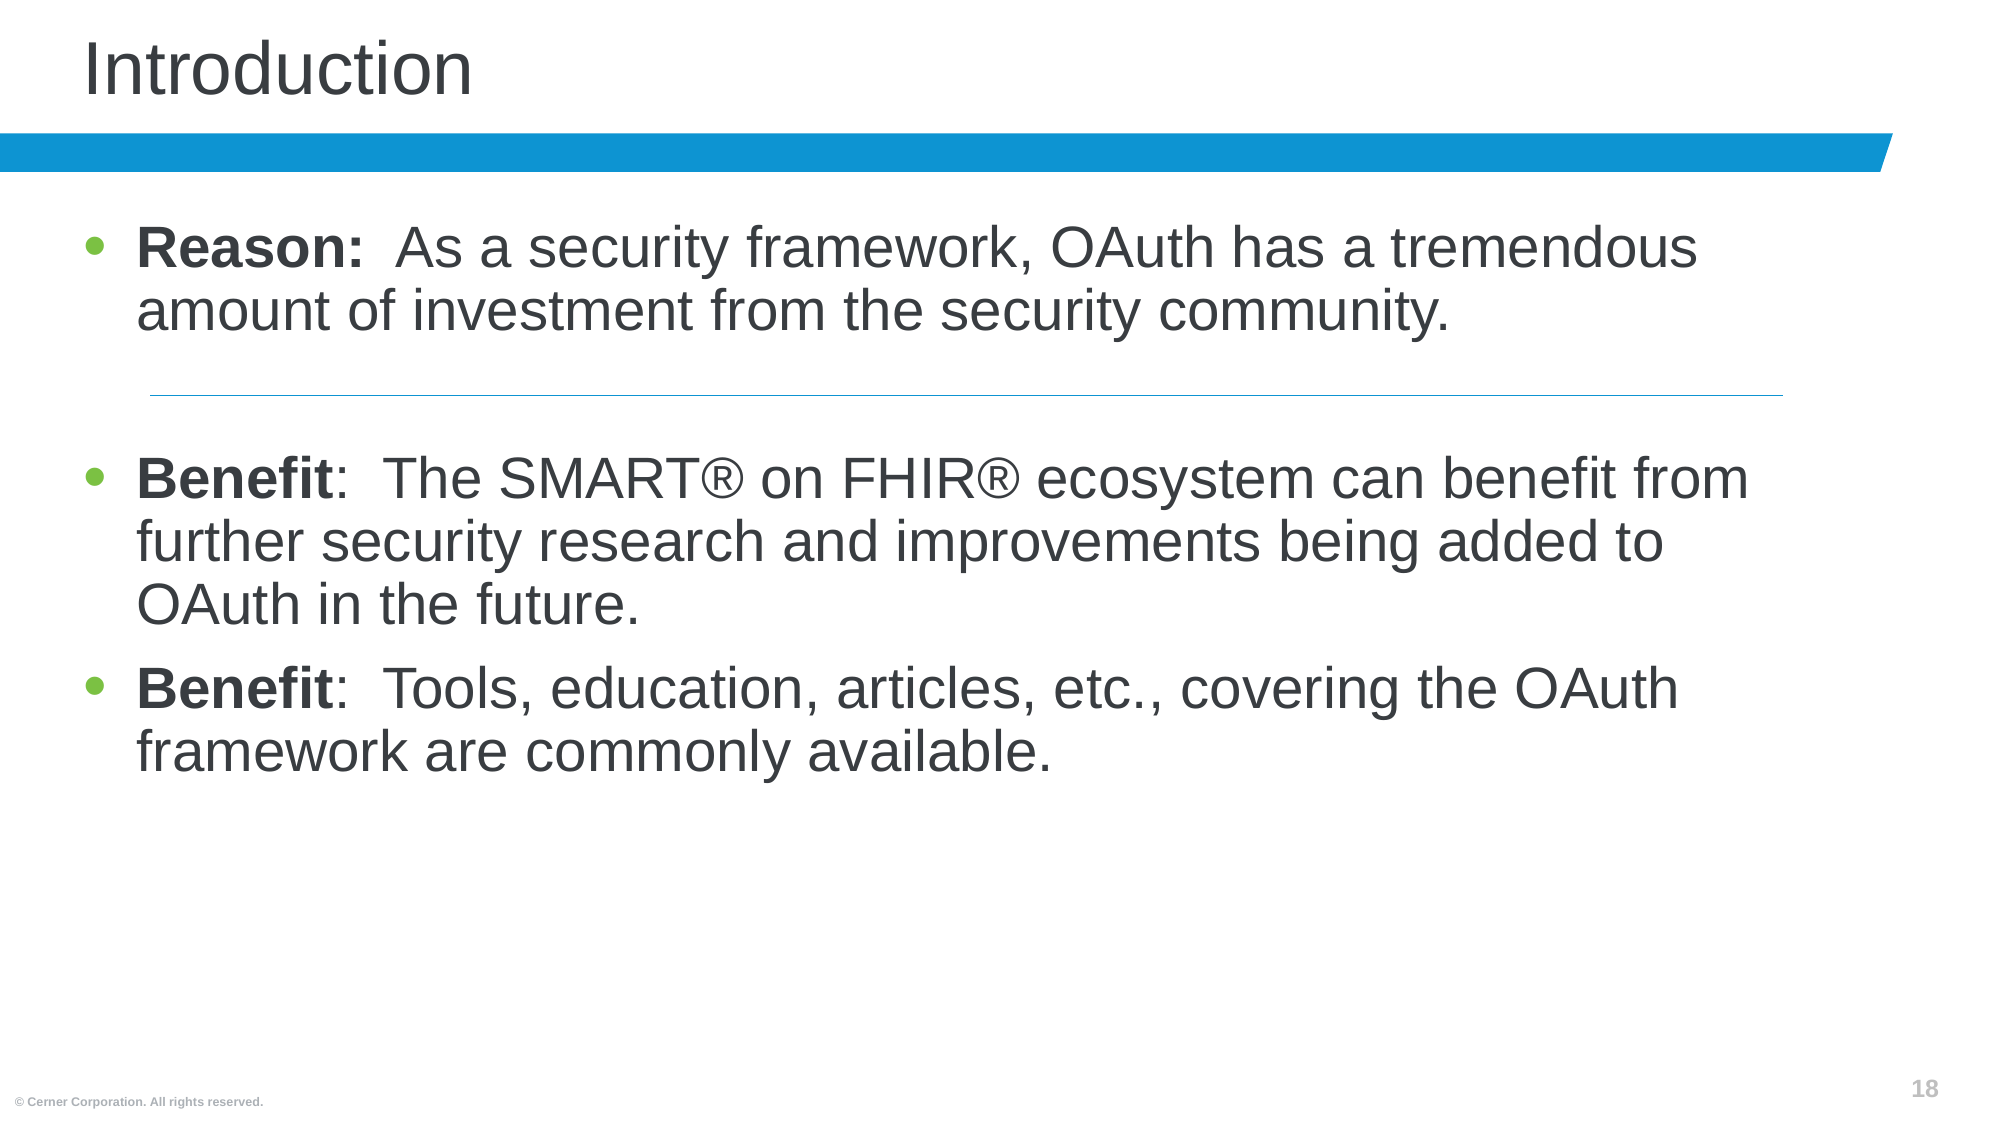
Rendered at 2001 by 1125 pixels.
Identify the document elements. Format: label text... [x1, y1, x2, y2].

list Reason: As a security framework, OAuth has a tremendous amount of investment from the security community. Benefit: The SMART® on FHIR® ecosystem can benefit from further security research and improvements being added to OAuth in the future. Benefit: Tools, education, articles, etc., covering the OAuth framework are commonly available. [69, 210, 1794, 953]
title Introduction [67, 0, 1793, 142]
